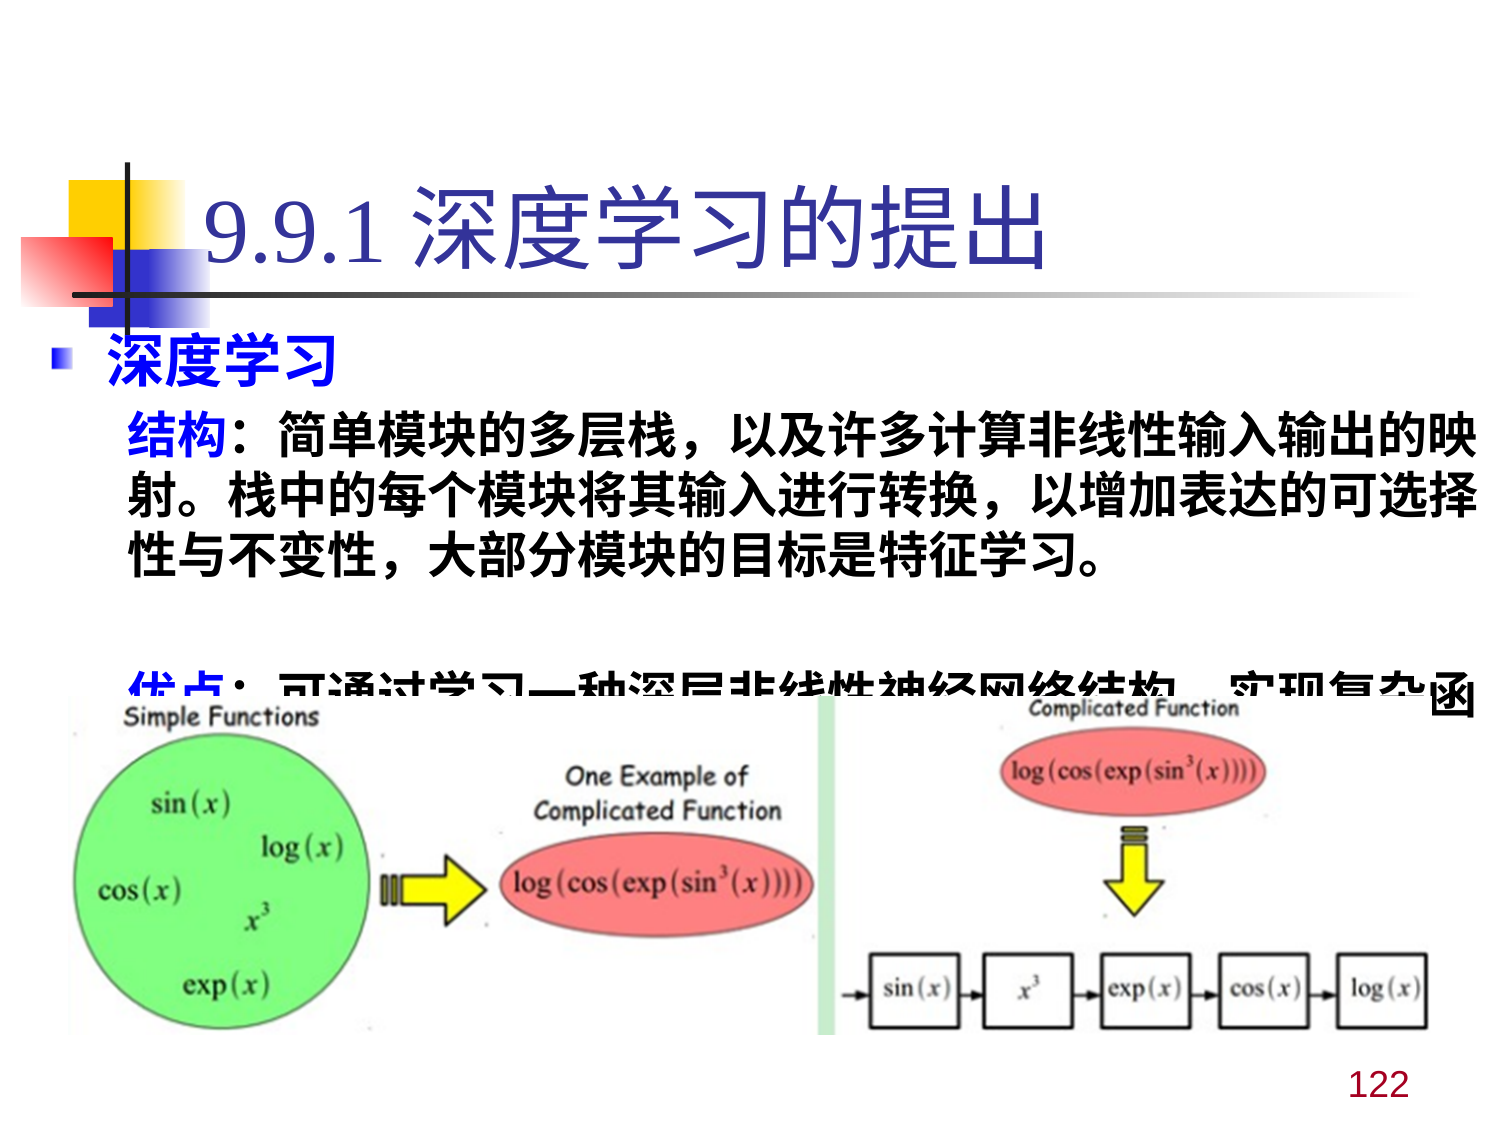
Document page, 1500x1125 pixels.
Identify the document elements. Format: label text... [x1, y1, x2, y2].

list 深度学习 结构：简单模块的多层栈，以及许多计算非线性输入输出的映射。栈中的每个模块将其输入进行转换，以增加表达的可选择性与不变性，大部分模块的目标是特征学习。 优点：可通过学习一种深层非线性神经网络结构，实现复杂函数逼近，表征输入数据分布式表示。 [35, 316, 1500, 1125]
picture [50, 346, 75, 372]
slide_number 122 [1112, 1044, 1426, 1113]
picture [68, 696, 1432, 1036]
title 9.9.1深度学习的提出 [188, 101, 1468, 289]
